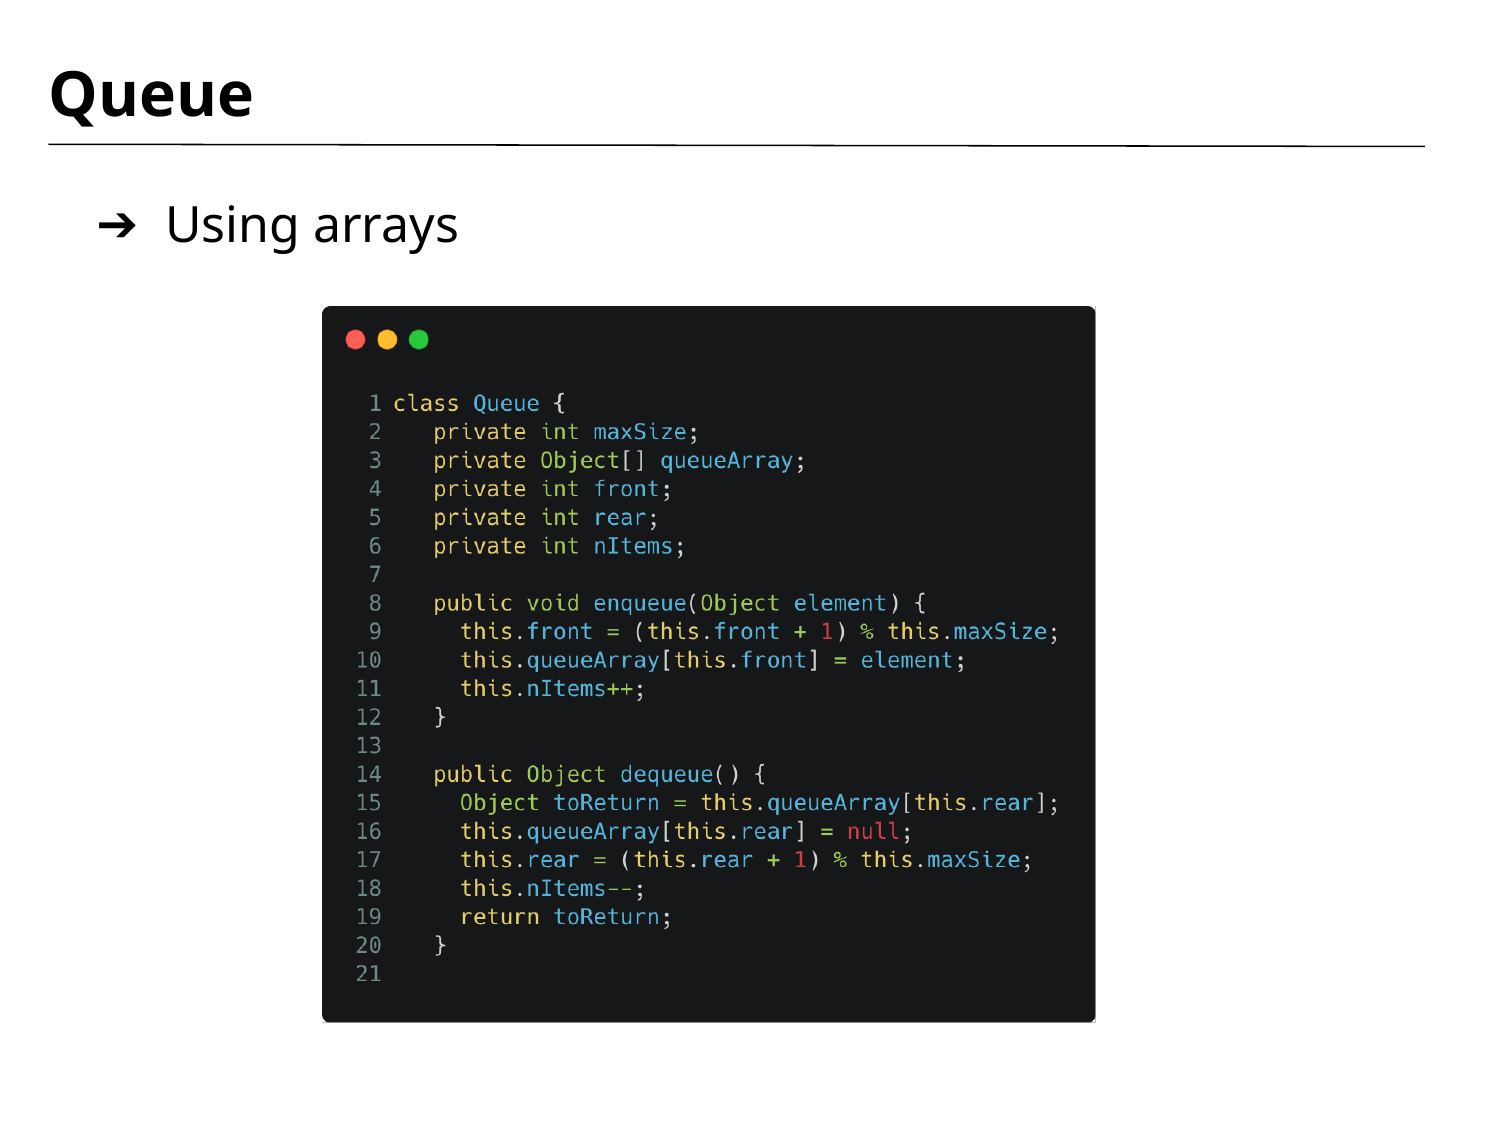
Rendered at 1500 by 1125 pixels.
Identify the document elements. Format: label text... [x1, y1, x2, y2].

list Using arrays [75, 177, 1425, 316]
title Queue [33, 32, 1384, 145]
picture [321, 305, 1096, 1023]
